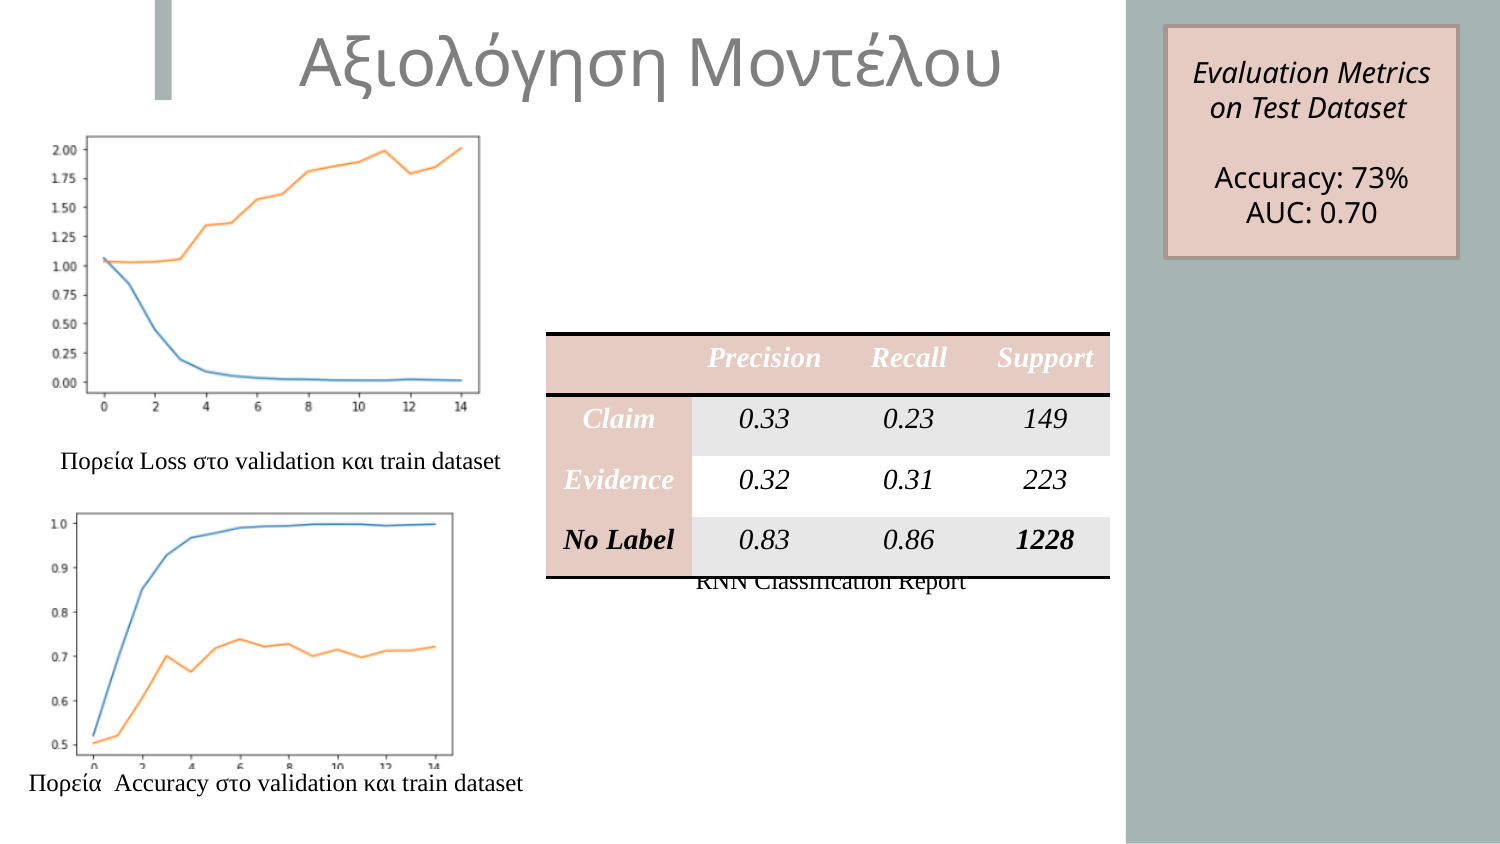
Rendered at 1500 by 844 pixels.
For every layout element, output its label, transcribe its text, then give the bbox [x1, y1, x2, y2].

picture [39, 498, 488, 794]
table_cell 223 [981, 456, 1110, 517]
table_cell No Label [546, 517, 692, 576]
table_cell Evidence [546, 456, 692, 517]
picture [38, 128, 505, 432]
text_box RNN Classification Report [544, 544, 1111, 656]
table_header Support [981, 336, 1110, 393]
table_cell 0.86 [837, 517, 981, 576]
table_cell 0.33 [692, 397, 837, 456]
text_box Evaluation Metrics on Test Dataset Accuracy: 73% AUC: 0.70 [1163, 24, 1460, 260]
table_cell 0.23 [837, 397, 981, 456]
table_header [546, 336, 692, 393]
table_cell 149 [981, 397, 1110, 456]
table_cell Claim [546, 397, 692, 456]
table_header Precision [692, 336, 837, 393]
table_header Recall [837, 336, 981, 393]
title Αξιολόγηση Μοντέλου [175, 0, 1128, 121]
list Πορεία Loss στο validation και train dataset [0, 429, 546, 522]
text_box Πορεία Accuracy στο validation και train dataset [13, 746, 576, 839]
table_cell 0.32 [692, 456, 837, 517]
table_cell 1228 [981, 517, 1110, 576]
table_cell 0.83 [692, 517, 837, 576]
table_cell 0.31 [837, 456, 981, 517]
